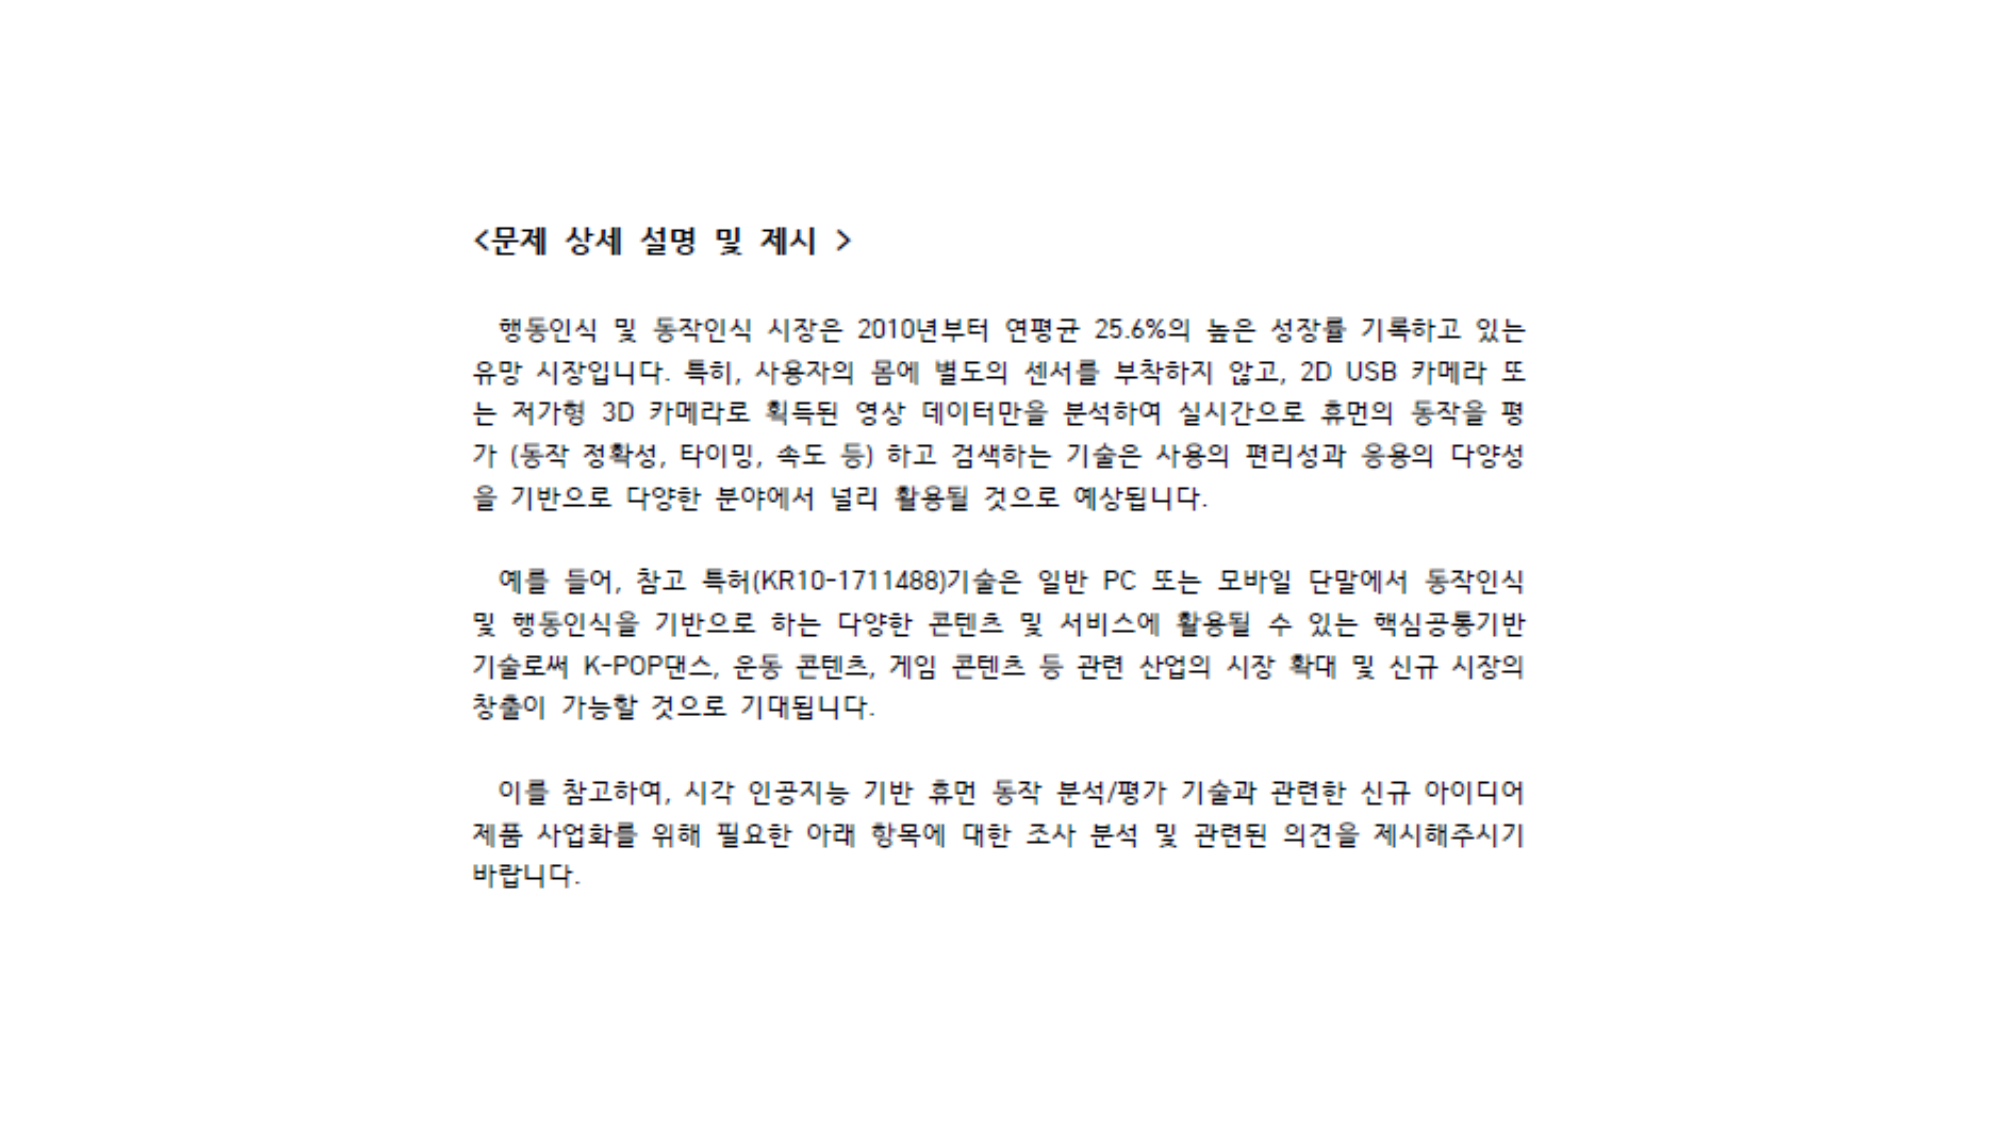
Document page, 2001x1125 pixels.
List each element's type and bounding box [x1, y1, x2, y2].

picture [455, 198, 1545, 927]
